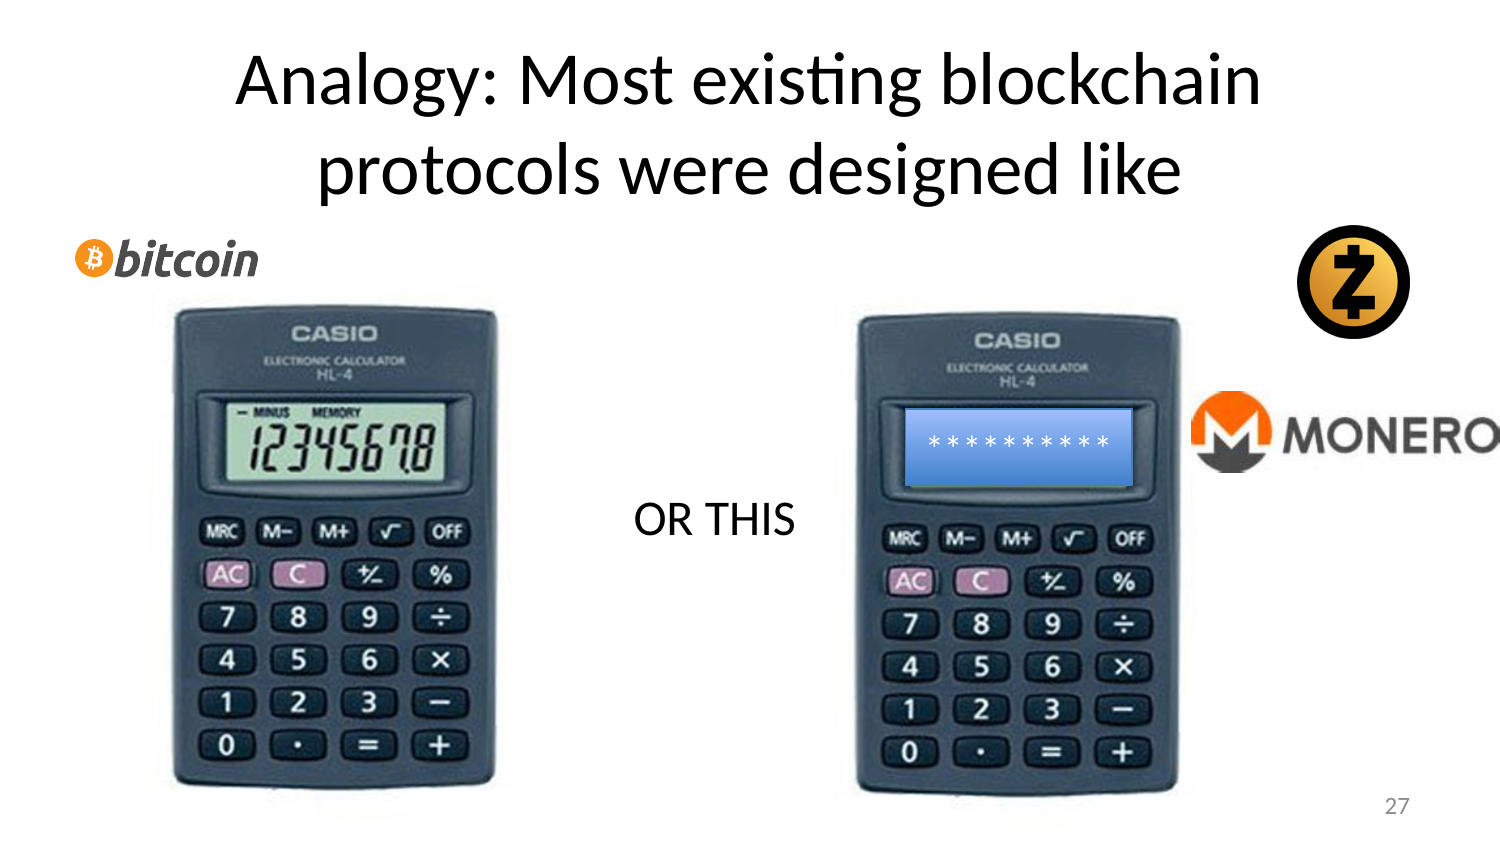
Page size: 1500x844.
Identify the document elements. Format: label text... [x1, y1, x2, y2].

text_box OR THIS [647, 478, 700, 554]
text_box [705, 257, 1326, 844]
slide_number 27 [1330, 782, 1425, 827]
picture [1297, 225, 1411, 339]
title Analogy: Most existing blockchain protocols were designed like [75, 14, 1425, 132]
picture [22, 212, 643, 844]
picture [1191, 391, 1500, 473]
